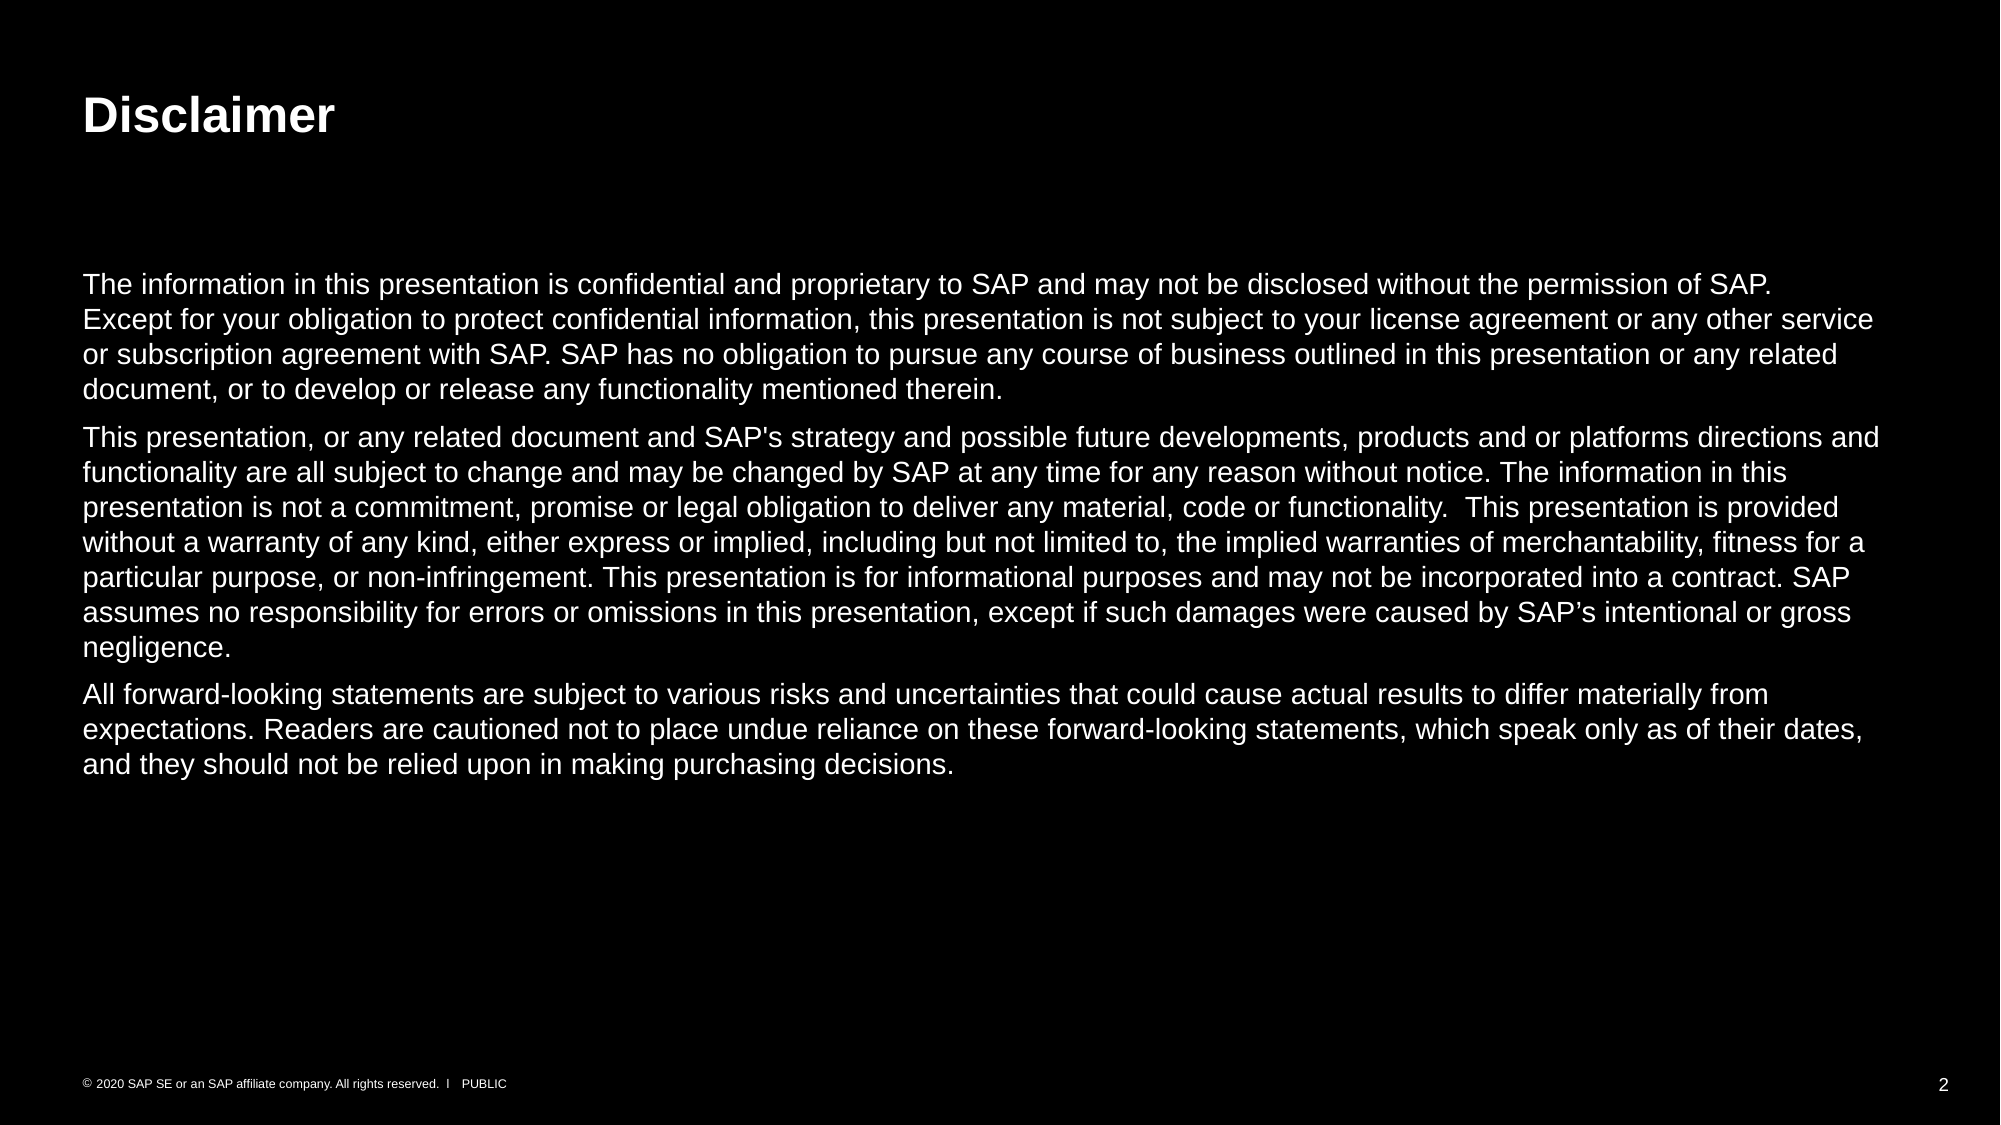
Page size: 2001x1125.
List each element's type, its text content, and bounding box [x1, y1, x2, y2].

title Disclaimer [82, 82, 1918, 144]
list The information in this presentation is confidential and proprietary to SAP and may not be disclosed without the permission of SAP. Except for your obligation to protect confidential information, this presentation is not subject to your license agreement or any other service or subscription agreement with SAP. SAP has no obligation to pursue any course of business outlined in this presentation or any related document, or to develop or release any functionality mentioned therein. This presentation, or any related document and SAP's strategy and possible future developments, products and or platforms directions and functionality are all subject to change and may be changed by SAP at any time for any reason without notice. The information in this presentation is not a commitment, promise or legal obligation to deliver any material, code or functionality. This presentation is provided without a warranty of any kind, either express or implied, including but not limited to, the implied warranties of merchantability, fitness for a particular purpose, or non-infringement. This presentation is for informational purposes and may not be incorporated into a contract. SAP assumes no responsibility for errors or omissions in this presentation, except if such damages were caused by SAP’s intentional or gross negligence. All forward-looking statements are subject to various risks and uncertainties that could cause actual results to differ materially from expectations. Readers are cautioned not to place undue reliance on these forward-looking statements, which speak only as of their dates, and they should not be relied upon in making purchasing decisions. [82, 265, 1918, 1040]
